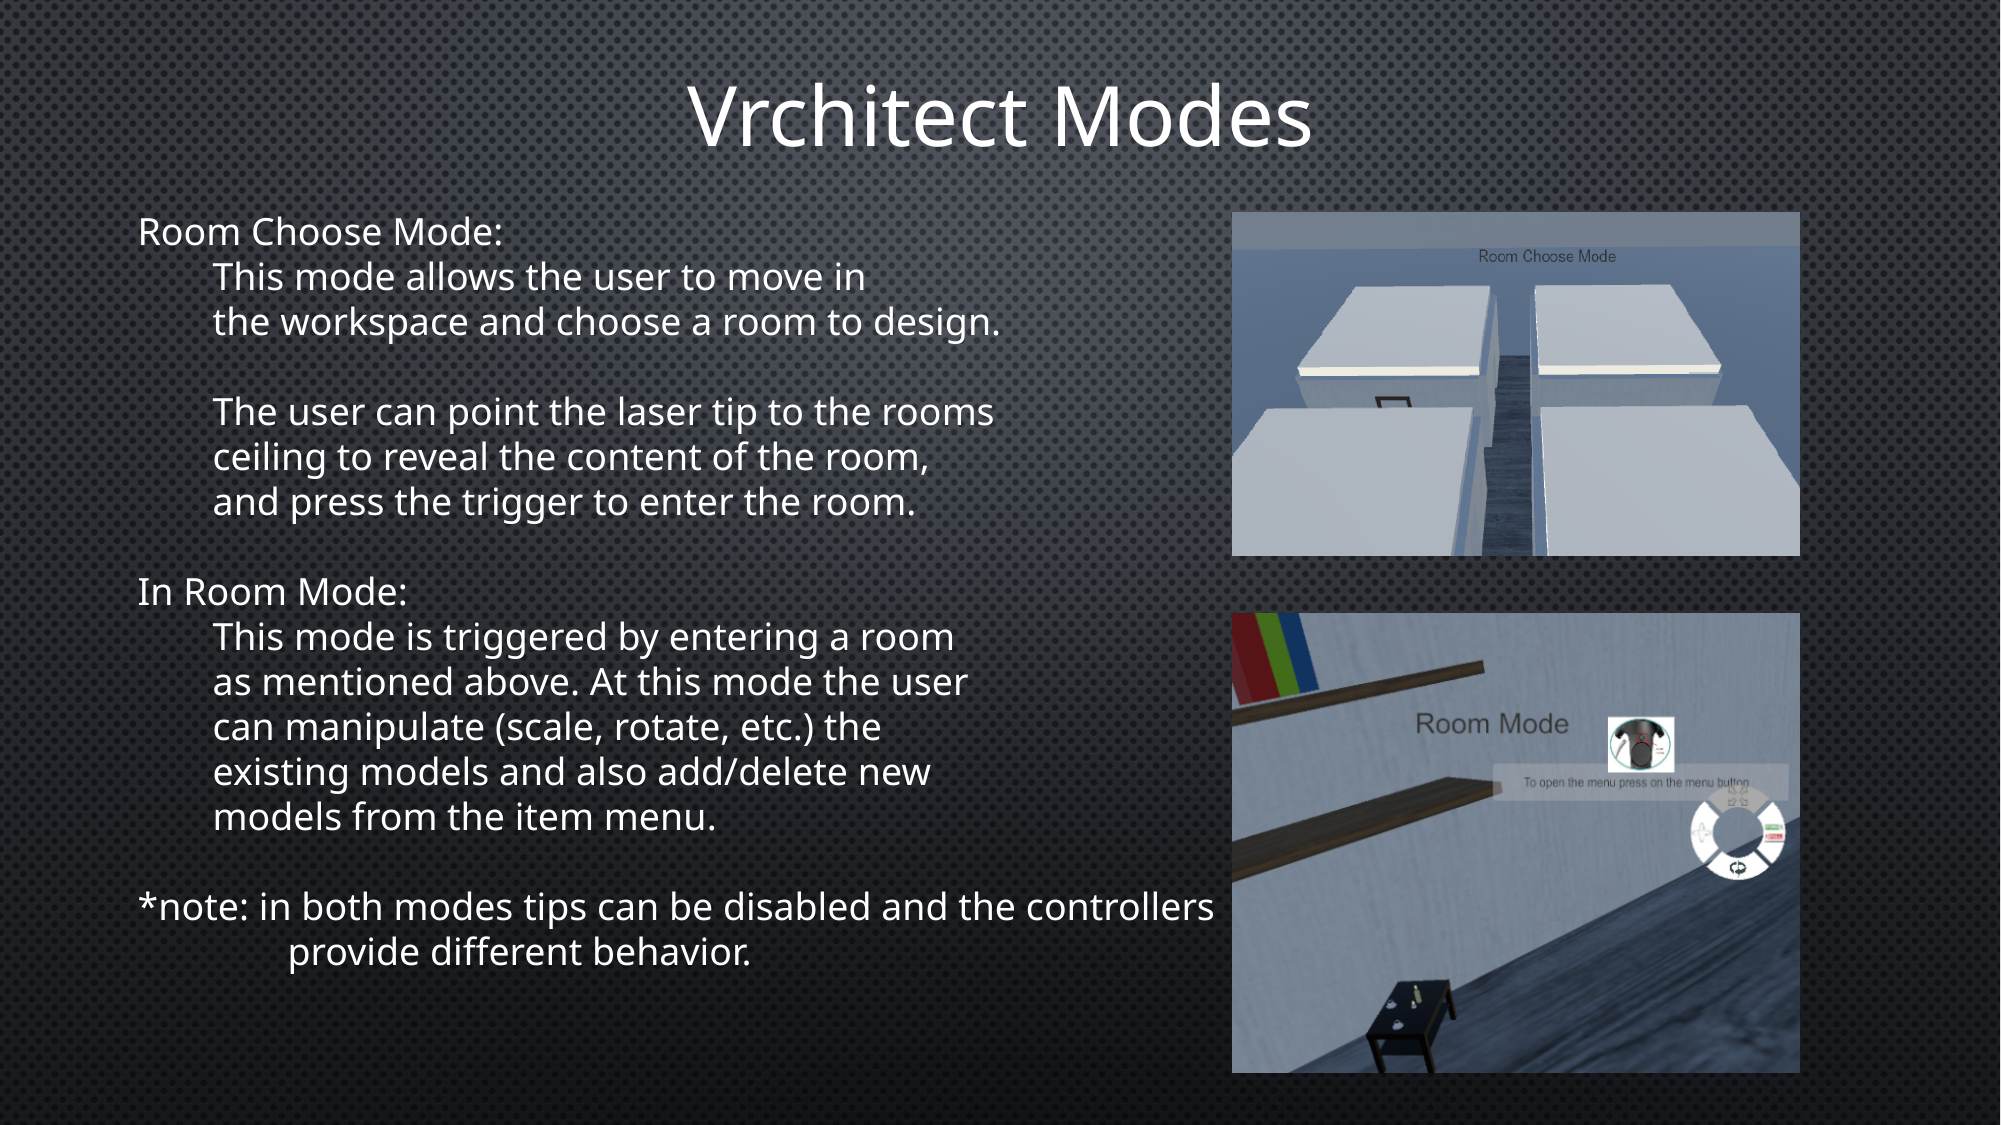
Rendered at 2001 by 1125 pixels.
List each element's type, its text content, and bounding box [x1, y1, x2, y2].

text_box Vrchitect Modes Room Choose Mode: This mode allows the user to move in the workspace and choose a room to design. The user can point the laser tip to the rooms ceiling to reveal the content of the room, and press the trigger to enter the room. In Room Mode: This mode is triggered by entering a room as mentioned above. At this mode the user can manipulate (scale, rotate, etc.) the existing models and also add/delete new models from the item menu. *note: in both modes tips can be disabled and the controllers provide different behavior. [122, 55, 1879, 1125]
picture [1232, 612, 1801, 1074]
picture [1232, 211, 1801, 556]
